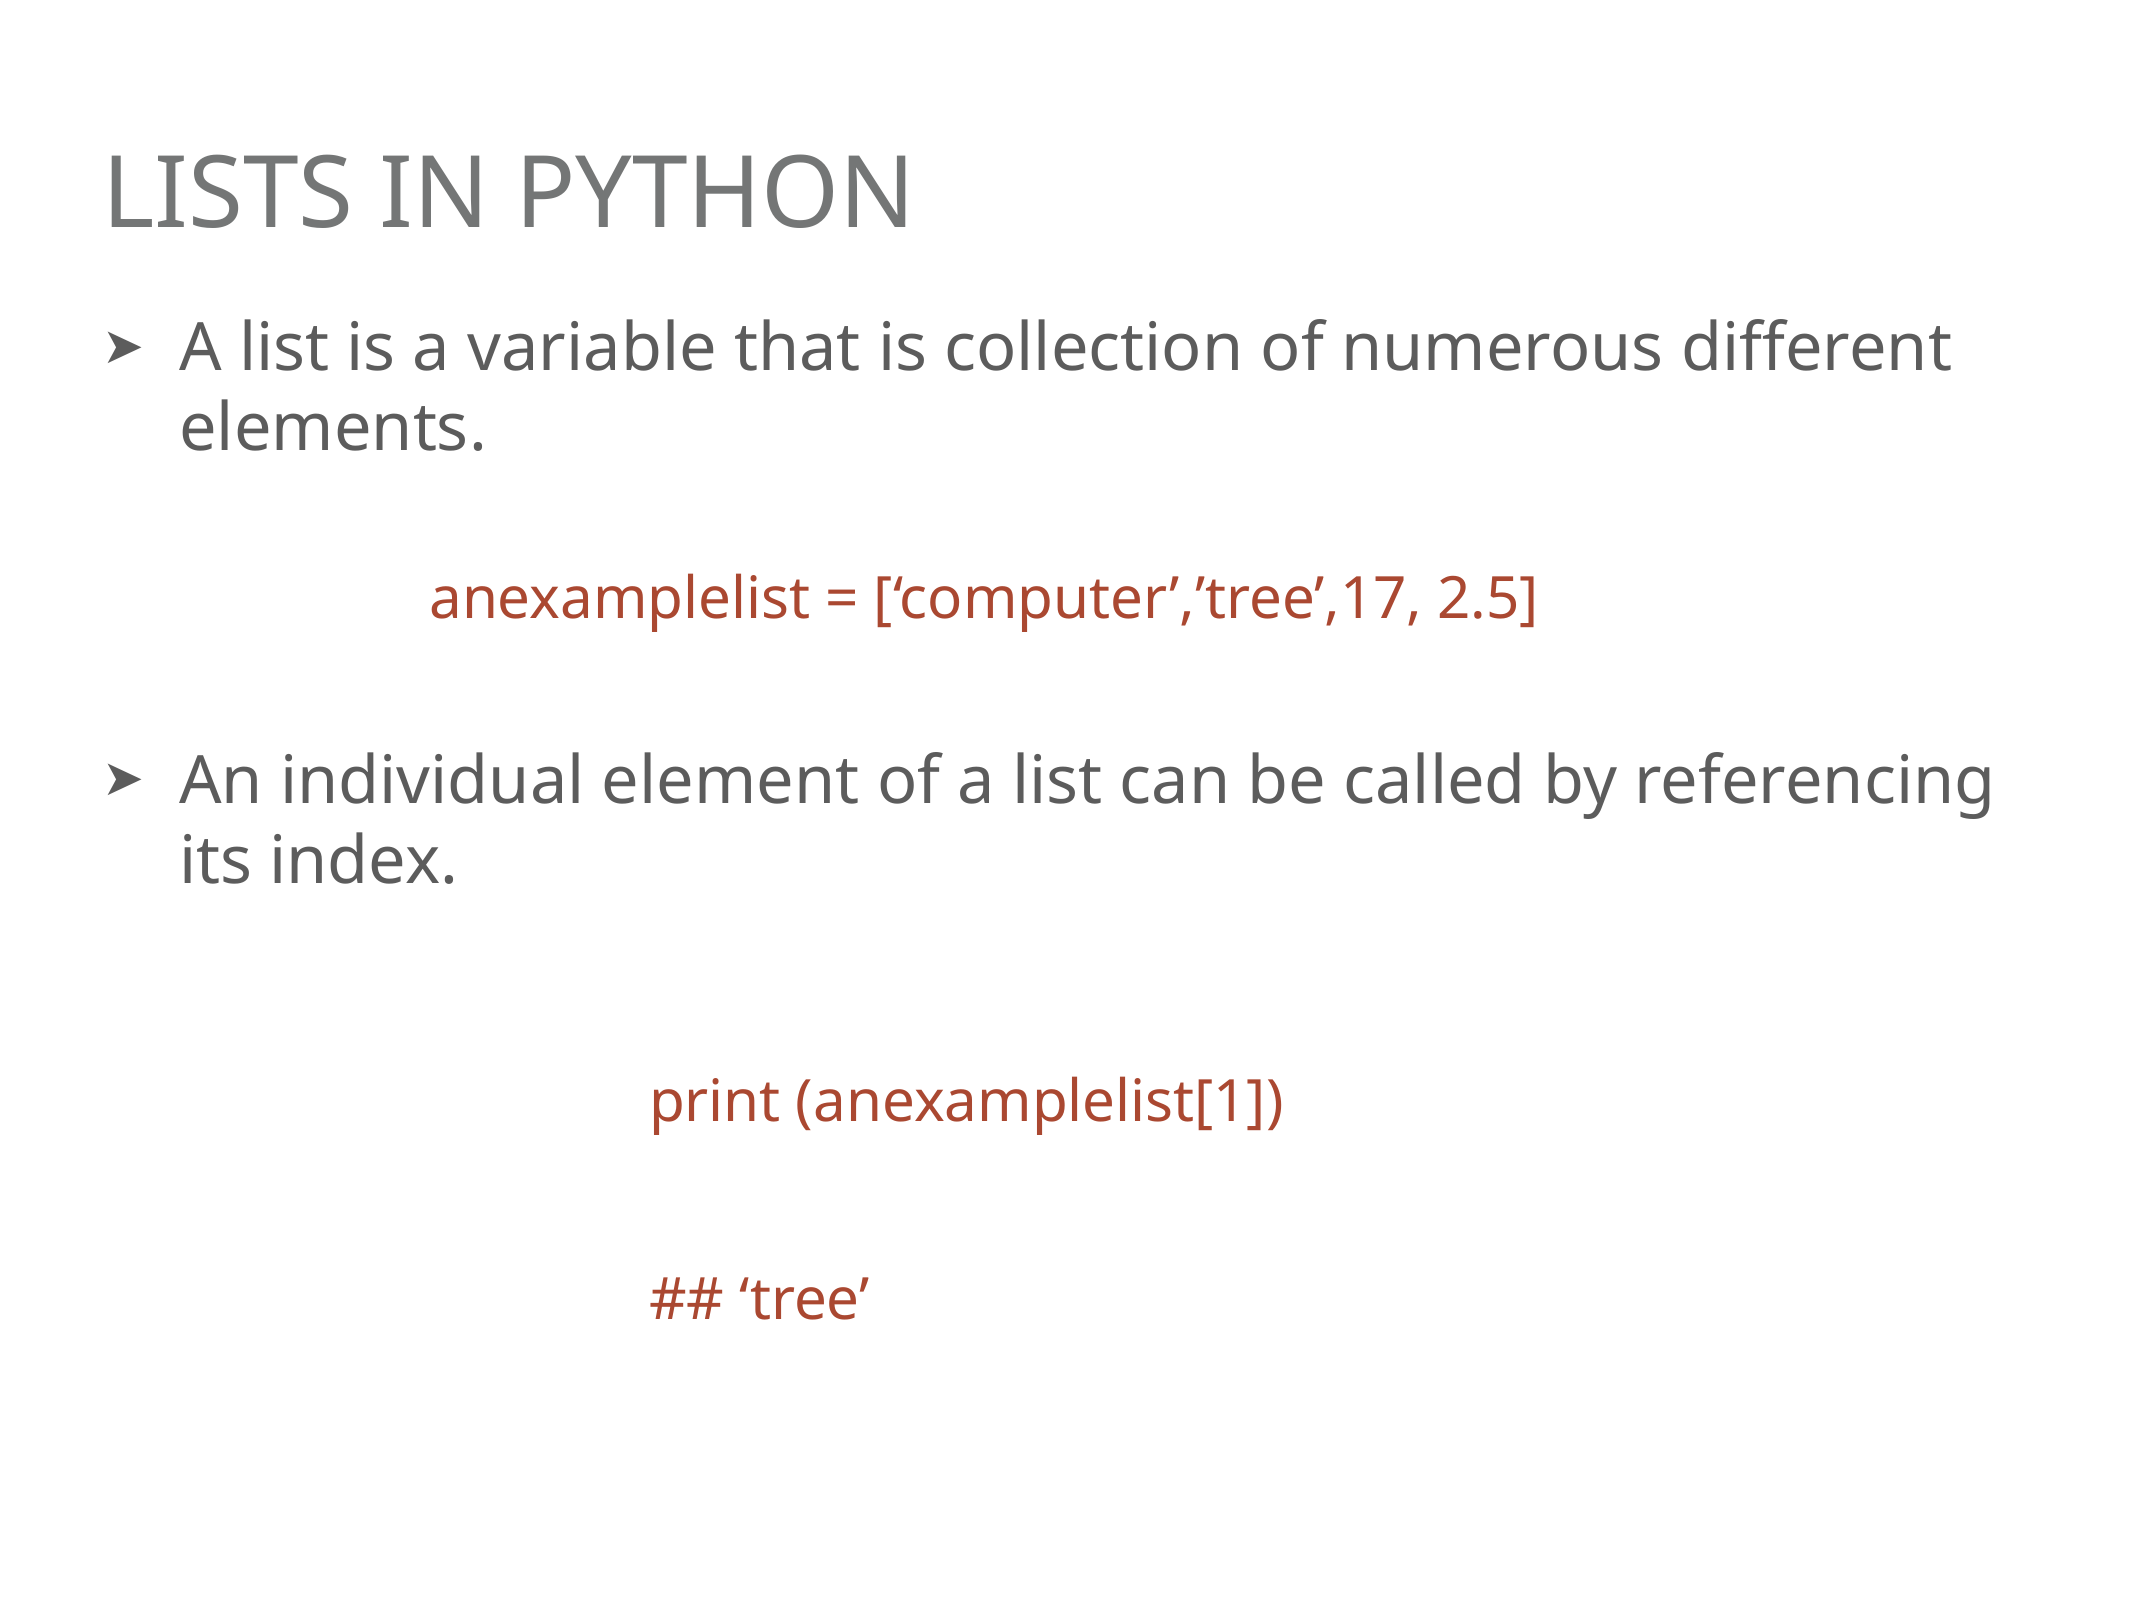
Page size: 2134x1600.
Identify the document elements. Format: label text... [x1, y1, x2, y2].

text_box print (anexamplelist[1]) ## ‘tree’ [640, 1054, 1293, 1340]
title Lists in Python [93, 118, 2041, 238]
list A list is a variable that is collection of numerous different elements. An individual element of a list can be called by referencing its index. [93, 295, 2041, 1482]
text_box anexamplelist = [‘computer’,’tree’,17, 2.5] [421, 551, 1563, 638]
